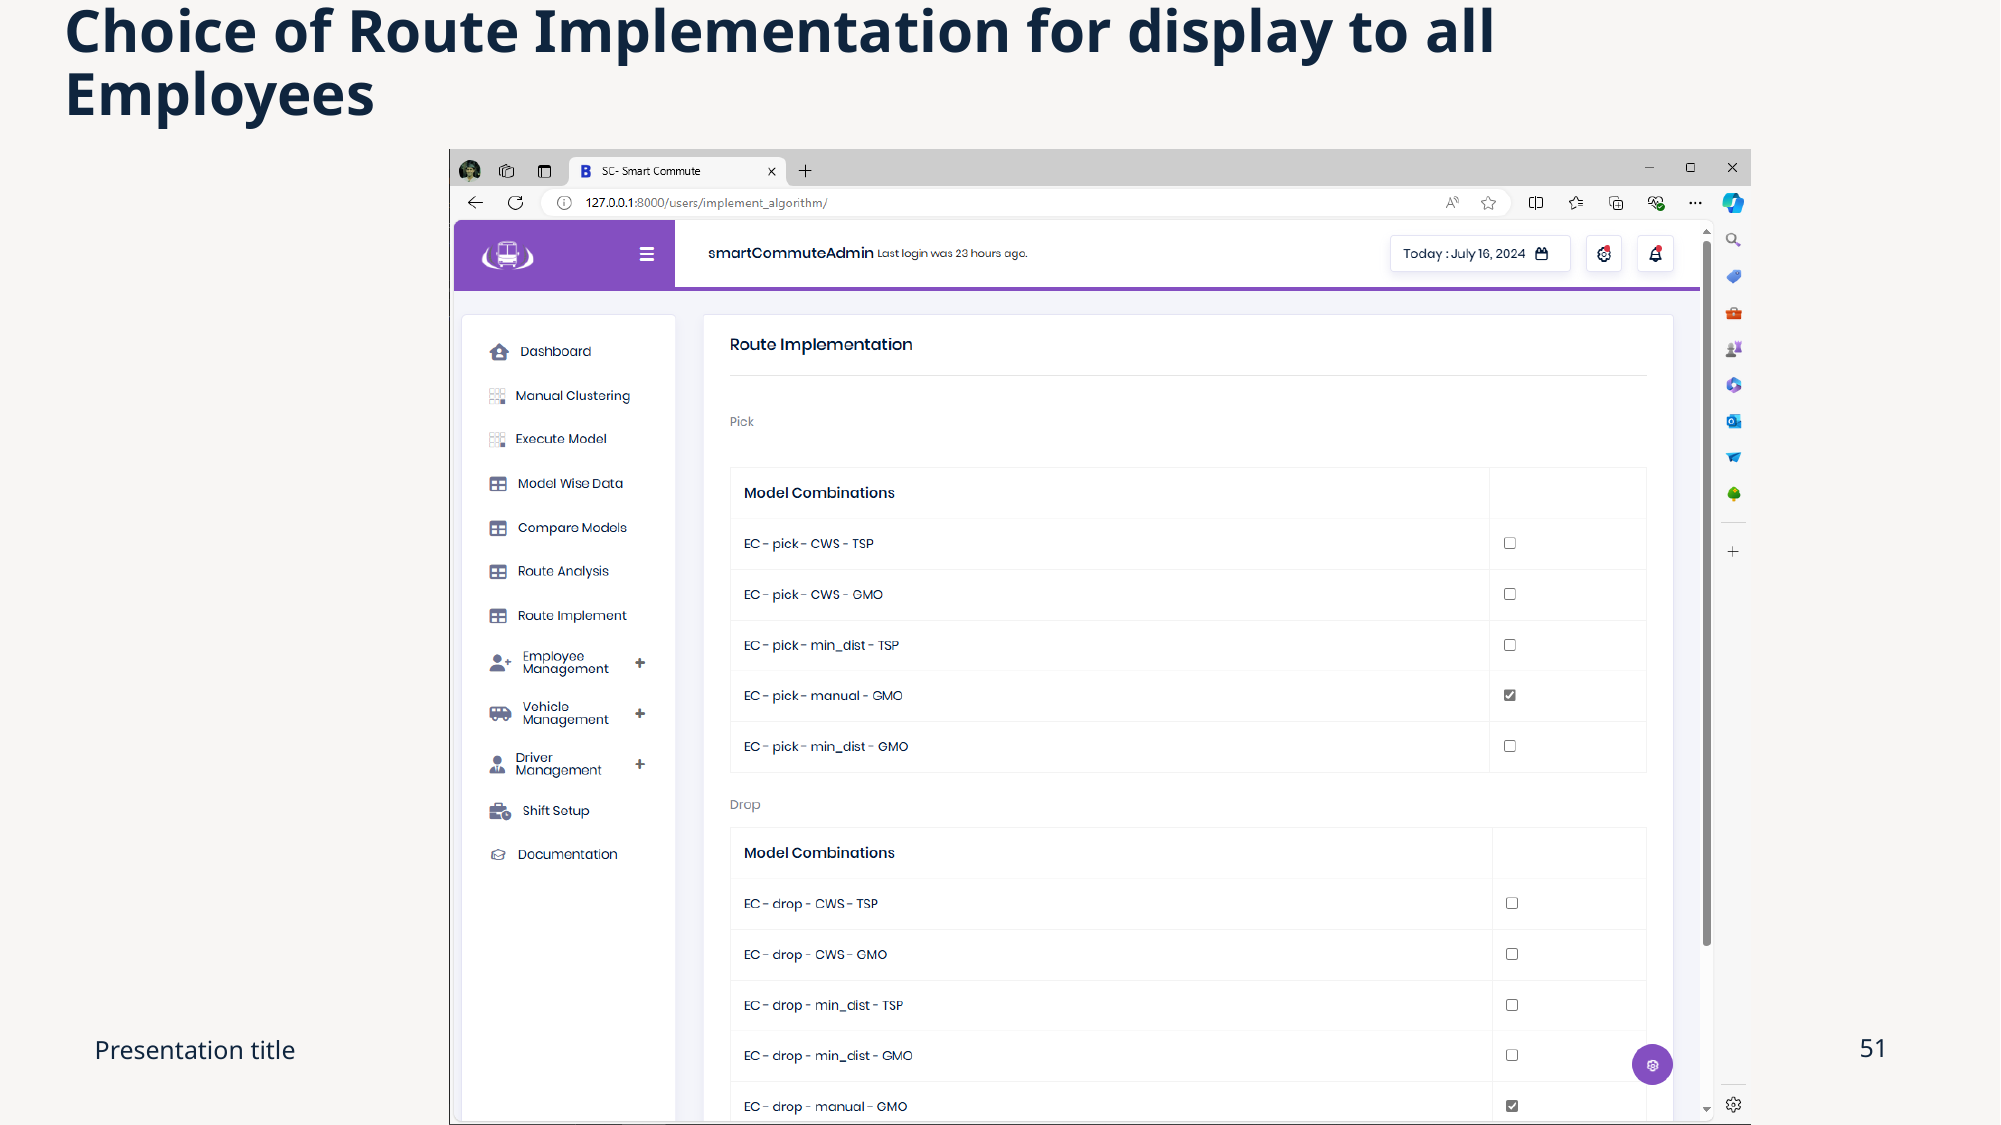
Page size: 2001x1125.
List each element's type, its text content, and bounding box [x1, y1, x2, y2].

title Choice of Route Implementation for display to all Employees [49, 23, 1775, 107]
slide_number 51 [1836, 1020, 1912, 1080]
footer Presentation title [79, 1020, 449, 1080]
picture [449, 149, 1751, 1125]
